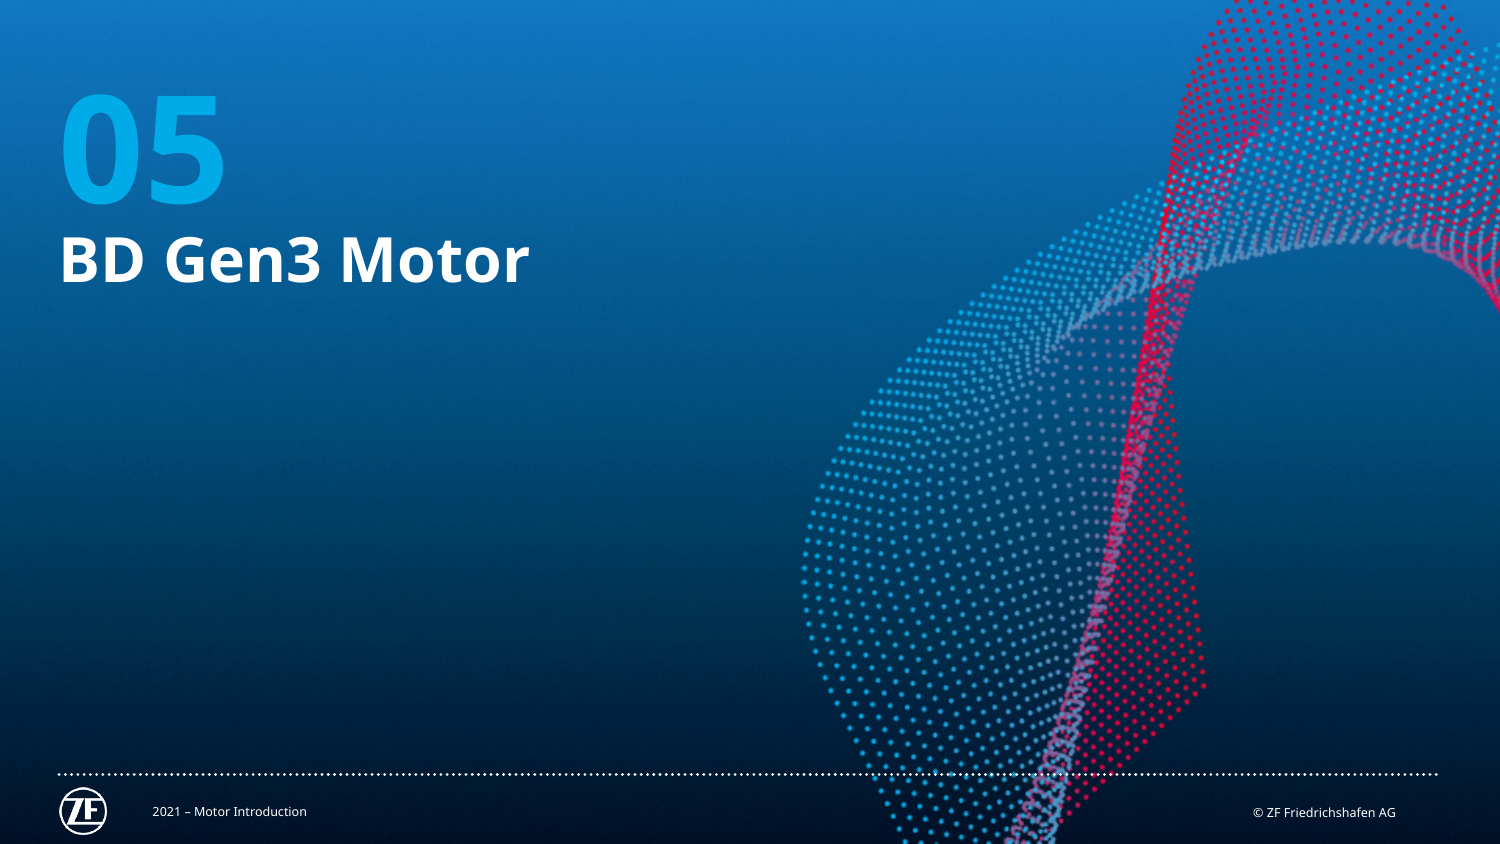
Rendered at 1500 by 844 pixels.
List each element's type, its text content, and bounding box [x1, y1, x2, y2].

text_box BD Gen3 Motor [59, 219, 1136, 296]
text_box 05 [58, 53, 269, 227]
footer 2021 – Motor Introduction [152, 802, 1009, 820]
picture [0, 0, 1500, 844]
